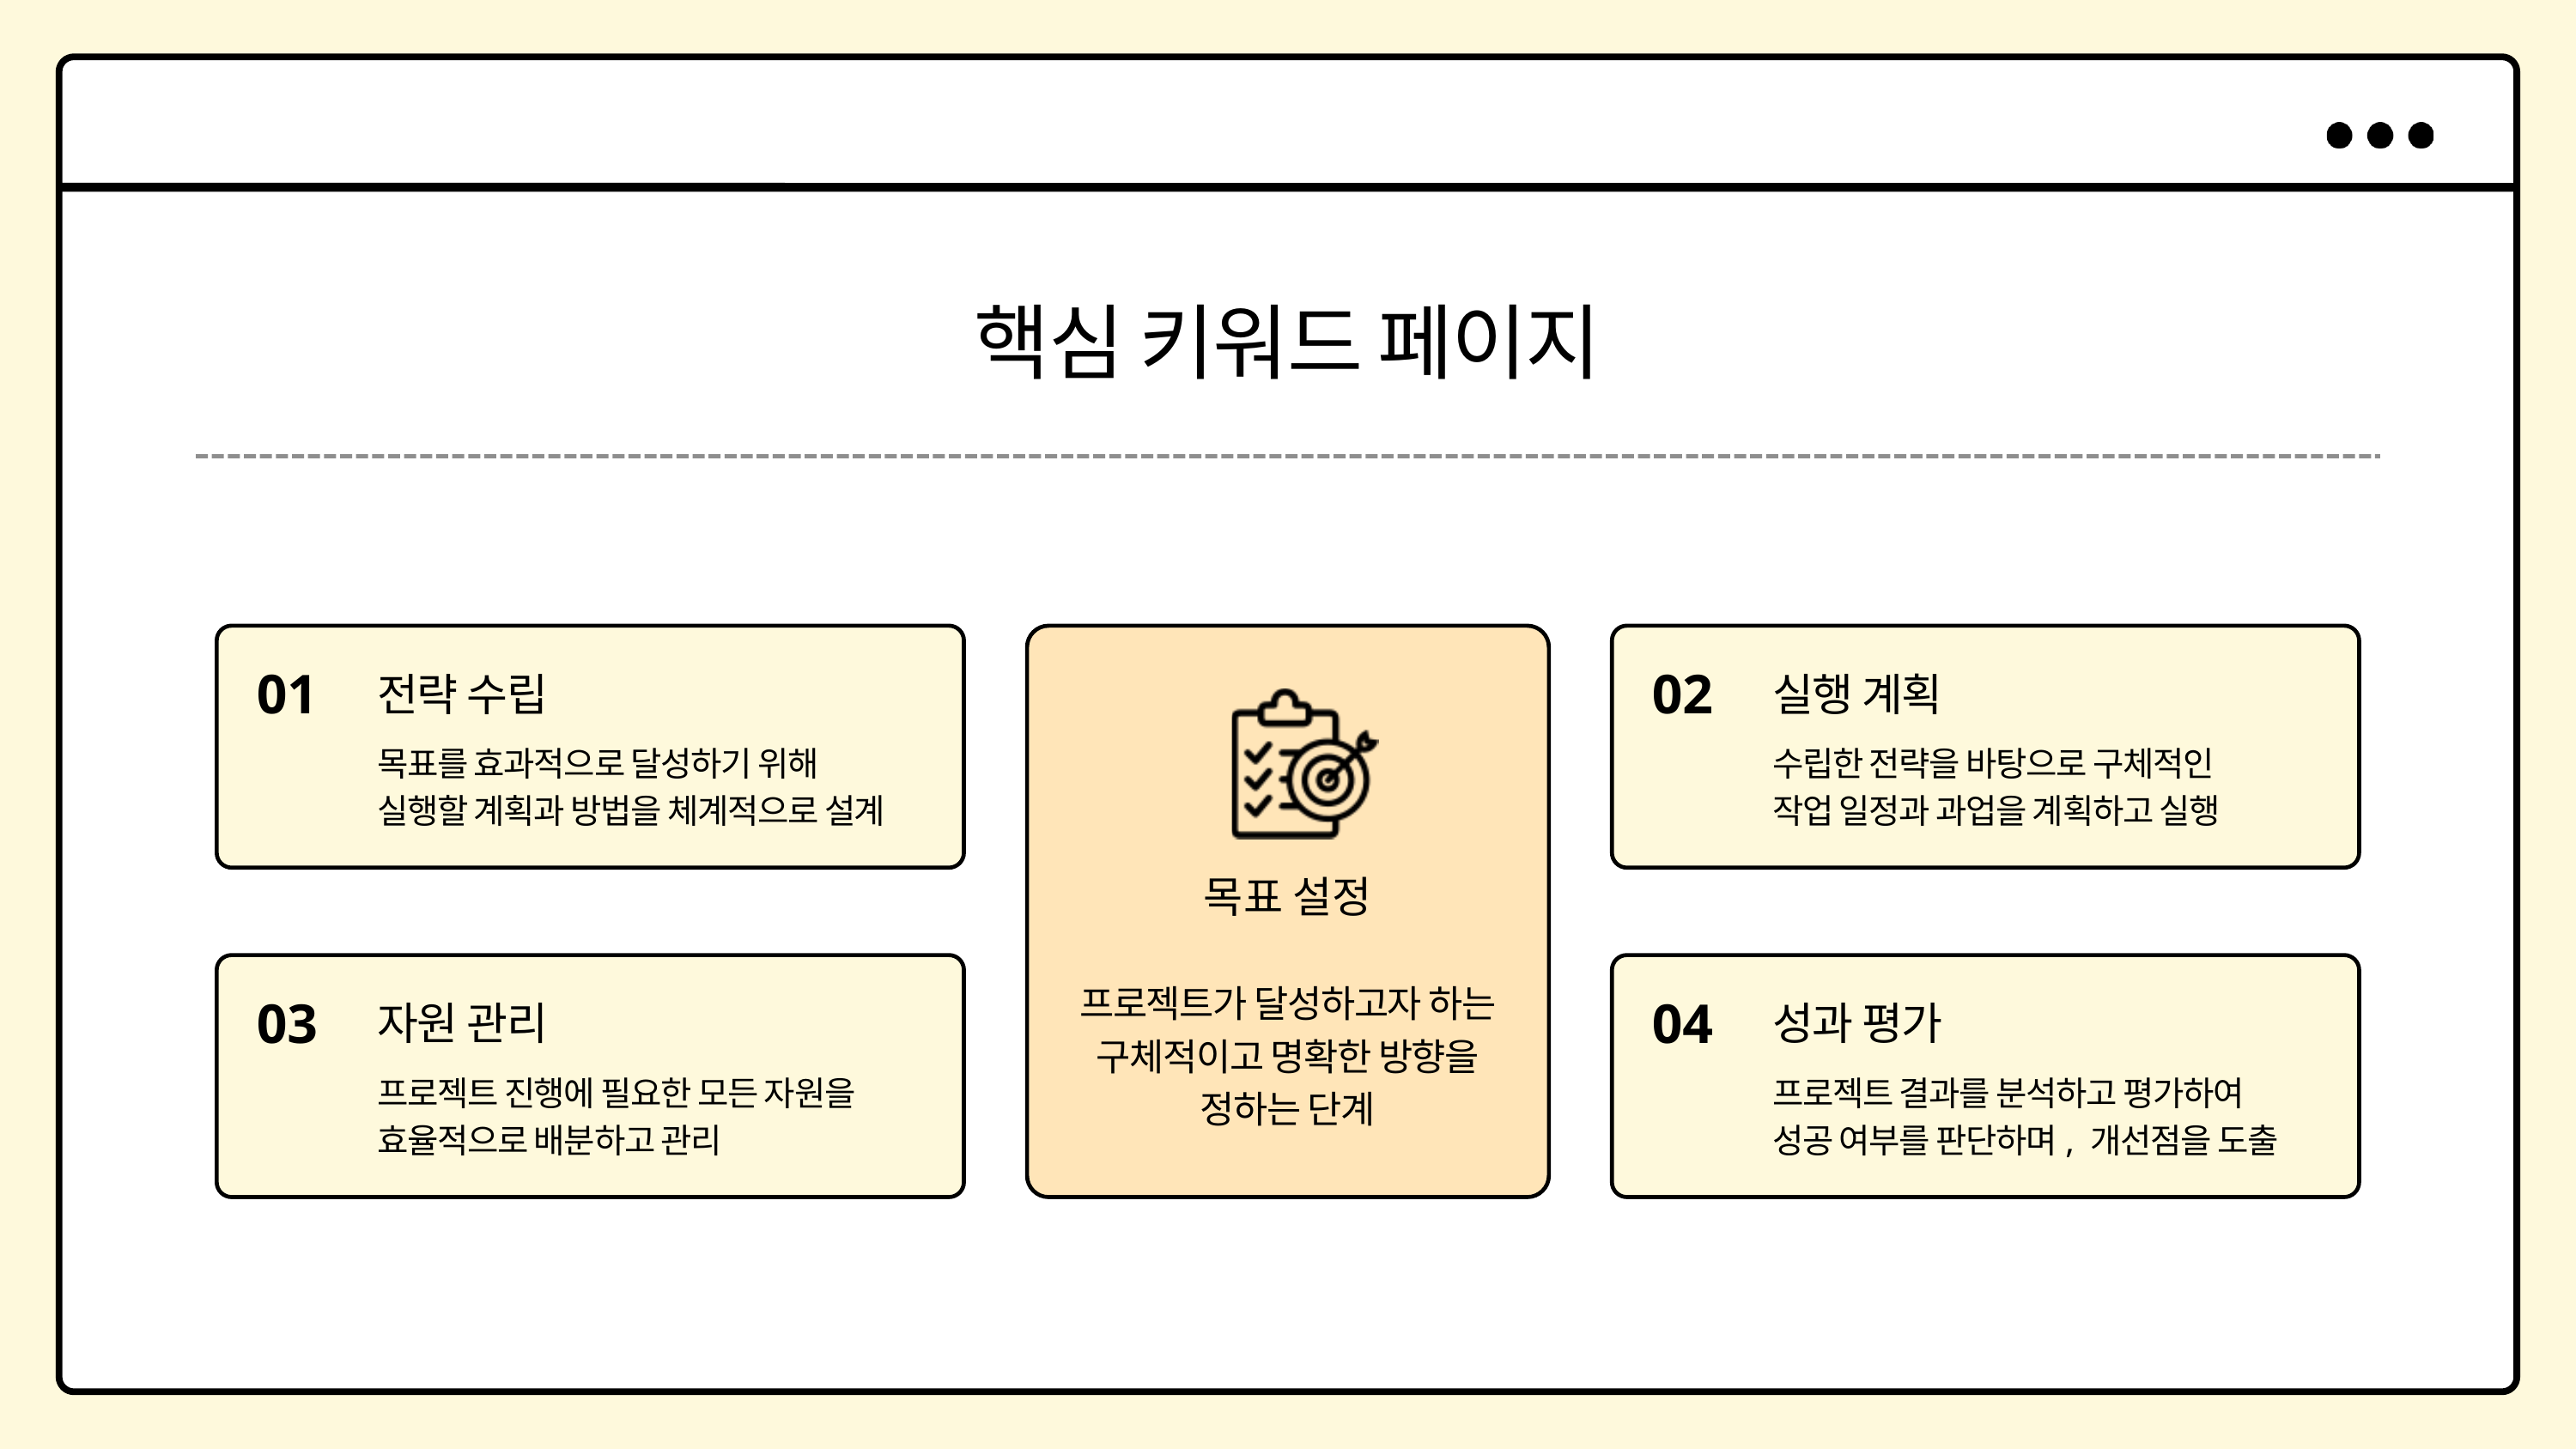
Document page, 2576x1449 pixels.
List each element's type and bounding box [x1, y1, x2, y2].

text_box [1026, 625, 1550, 1197]
text_box [1611, 955, 2360, 1197]
text_box [216, 955, 964, 1197]
text_box [1611, 625, 2360, 868]
text_box [216, 625, 964, 868]
text_box [58, 56, 2518, 1392]
